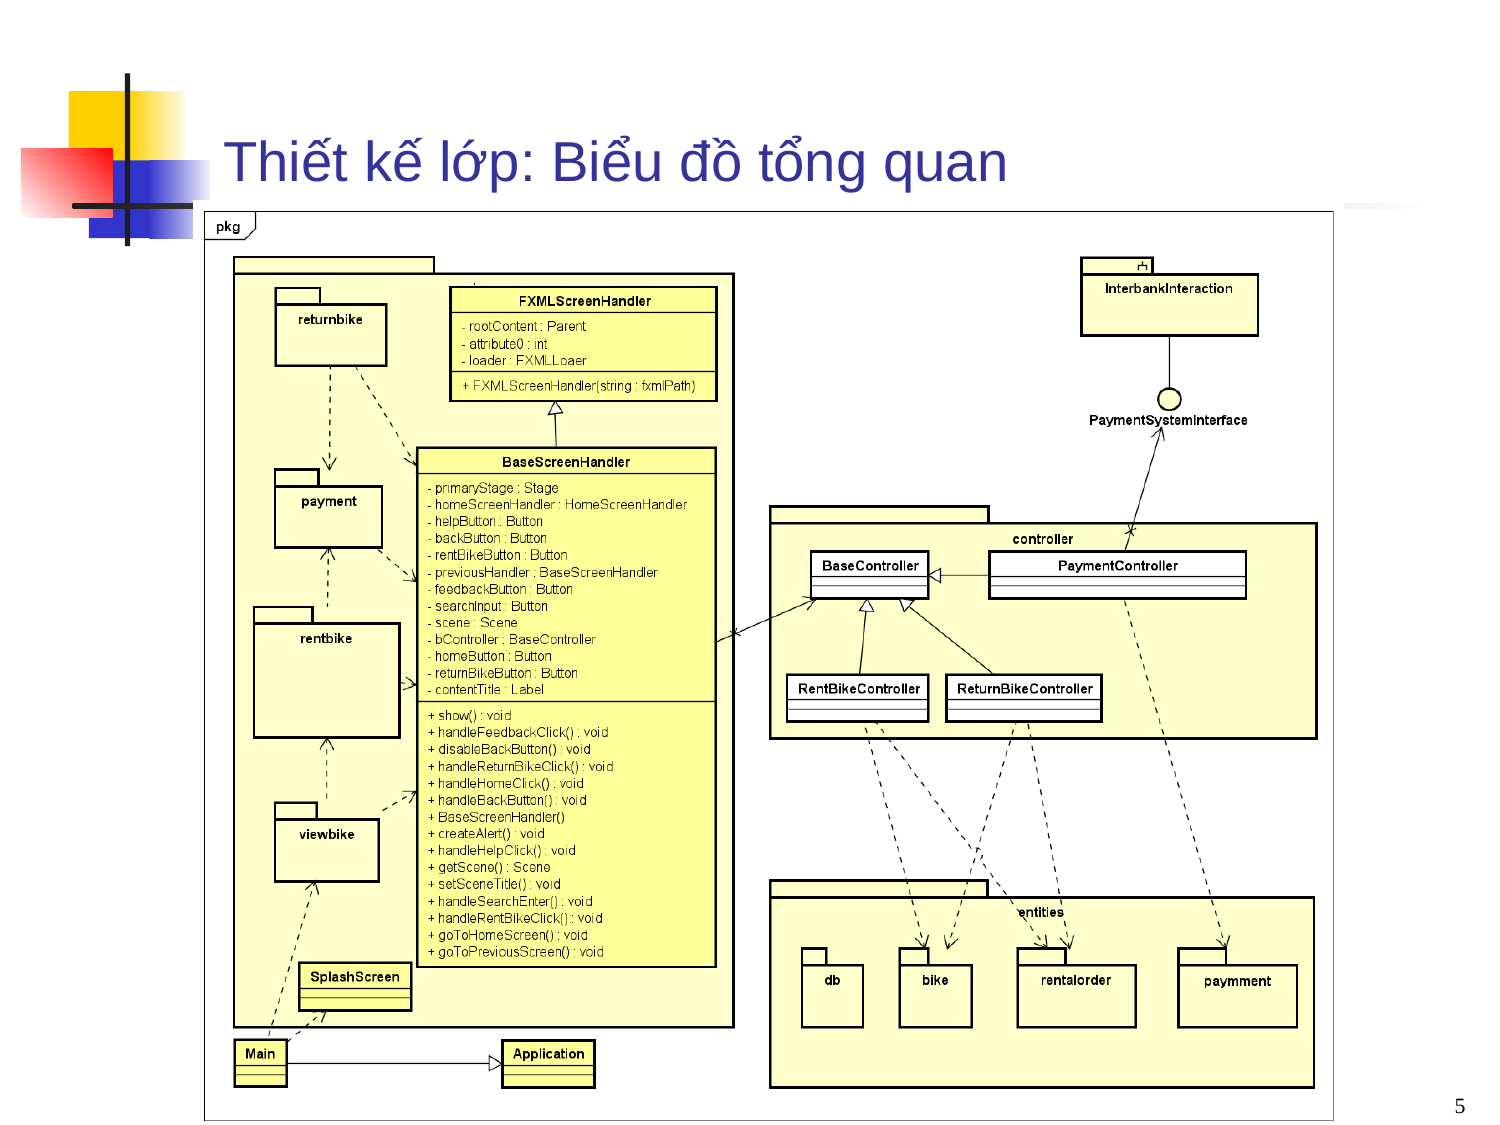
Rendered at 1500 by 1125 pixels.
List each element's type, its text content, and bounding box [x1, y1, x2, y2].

picture [192, 200, 1344, 1125]
slide_number 5 [1349, 1068, 1481, 1125]
title Thiết kế lớp: Biểu đồ tổng quan [208, 77, 1481, 201]
